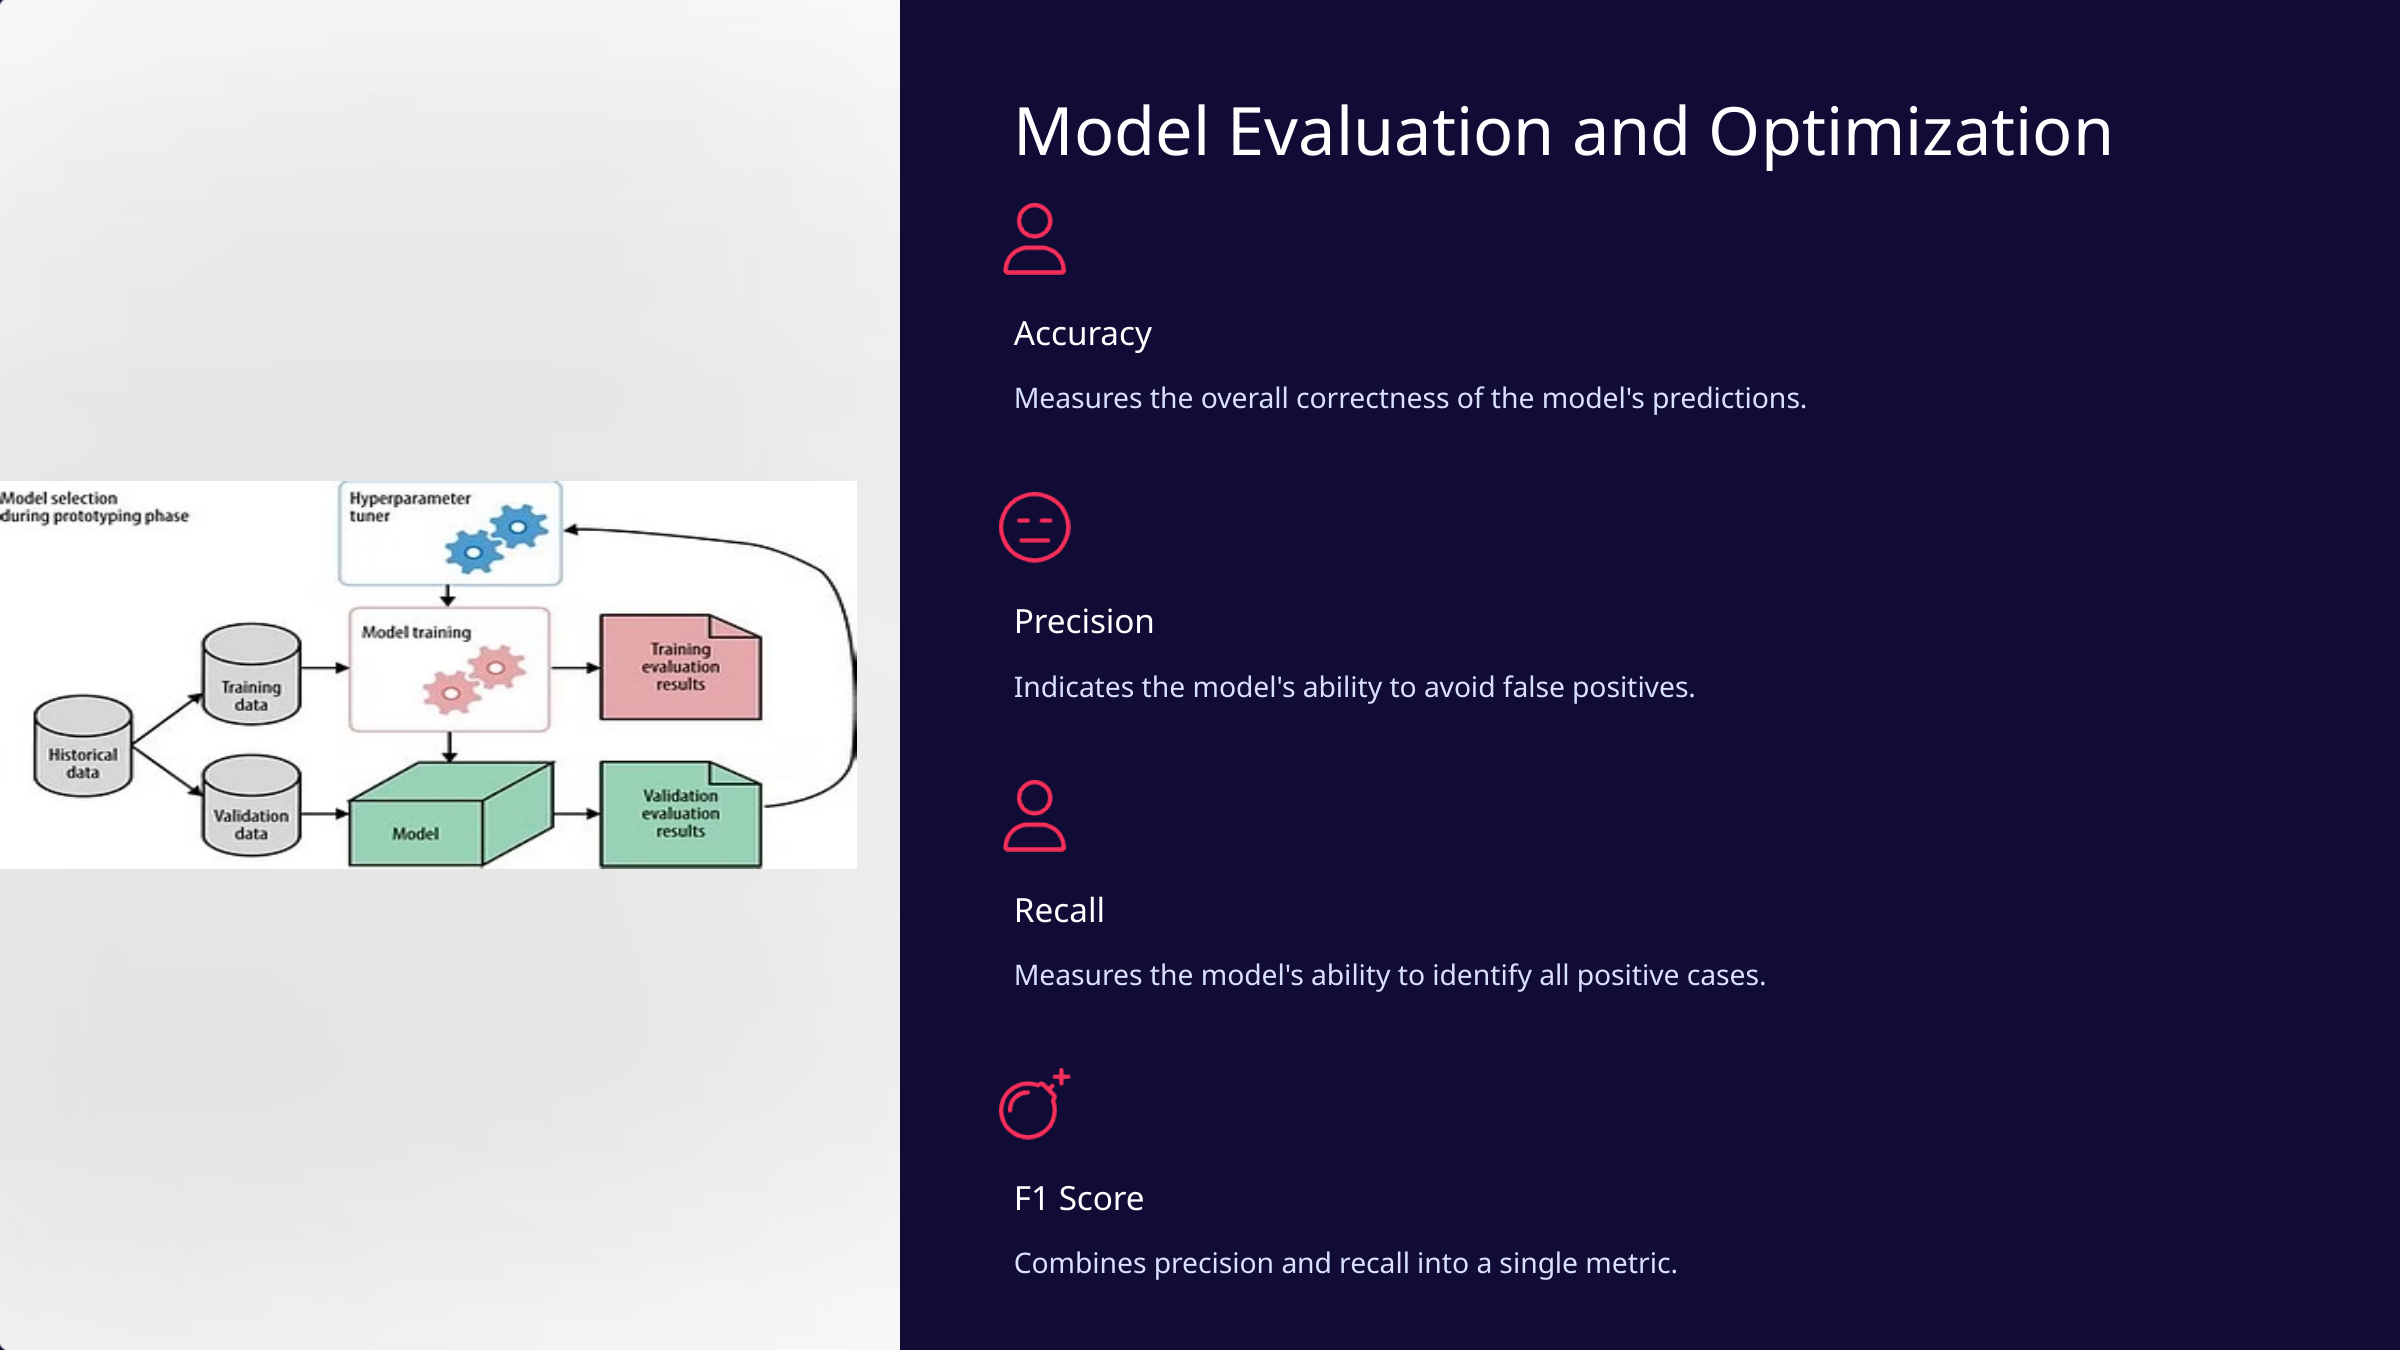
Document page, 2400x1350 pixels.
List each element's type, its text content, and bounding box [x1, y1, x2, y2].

picture [999, 780, 1071, 852]
text_box Measures the overall correctness of the model's predictions. [999, 361, 2301, 407]
text_box Combines precision and recall into a single metric. [999, 1226, 2301, 1272]
text_box Precision [999, 591, 1333, 633]
text_box Indicates the model's ability to avoid false positives. [999, 649, 2301, 696]
picture [999, 1068, 1071, 1140]
text_box [900, 0, 2400, 1350]
picture [999, 492, 1071, 563]
text_box Recall [999, 879, 1333, 922]
picture [0, 0, 900, 1350]
text_box F1 Score [999, 1167, 1333, 1210]
text_box Model Evaluation and Optimization [999, 77, 2050, 162]
text_box Accuracy [999, 303, 1333, 345]
text_box Measures the model's ability to identify all positive cases. [999, 938, 2301, 984]
picture [999, 203, 1071, 275]
